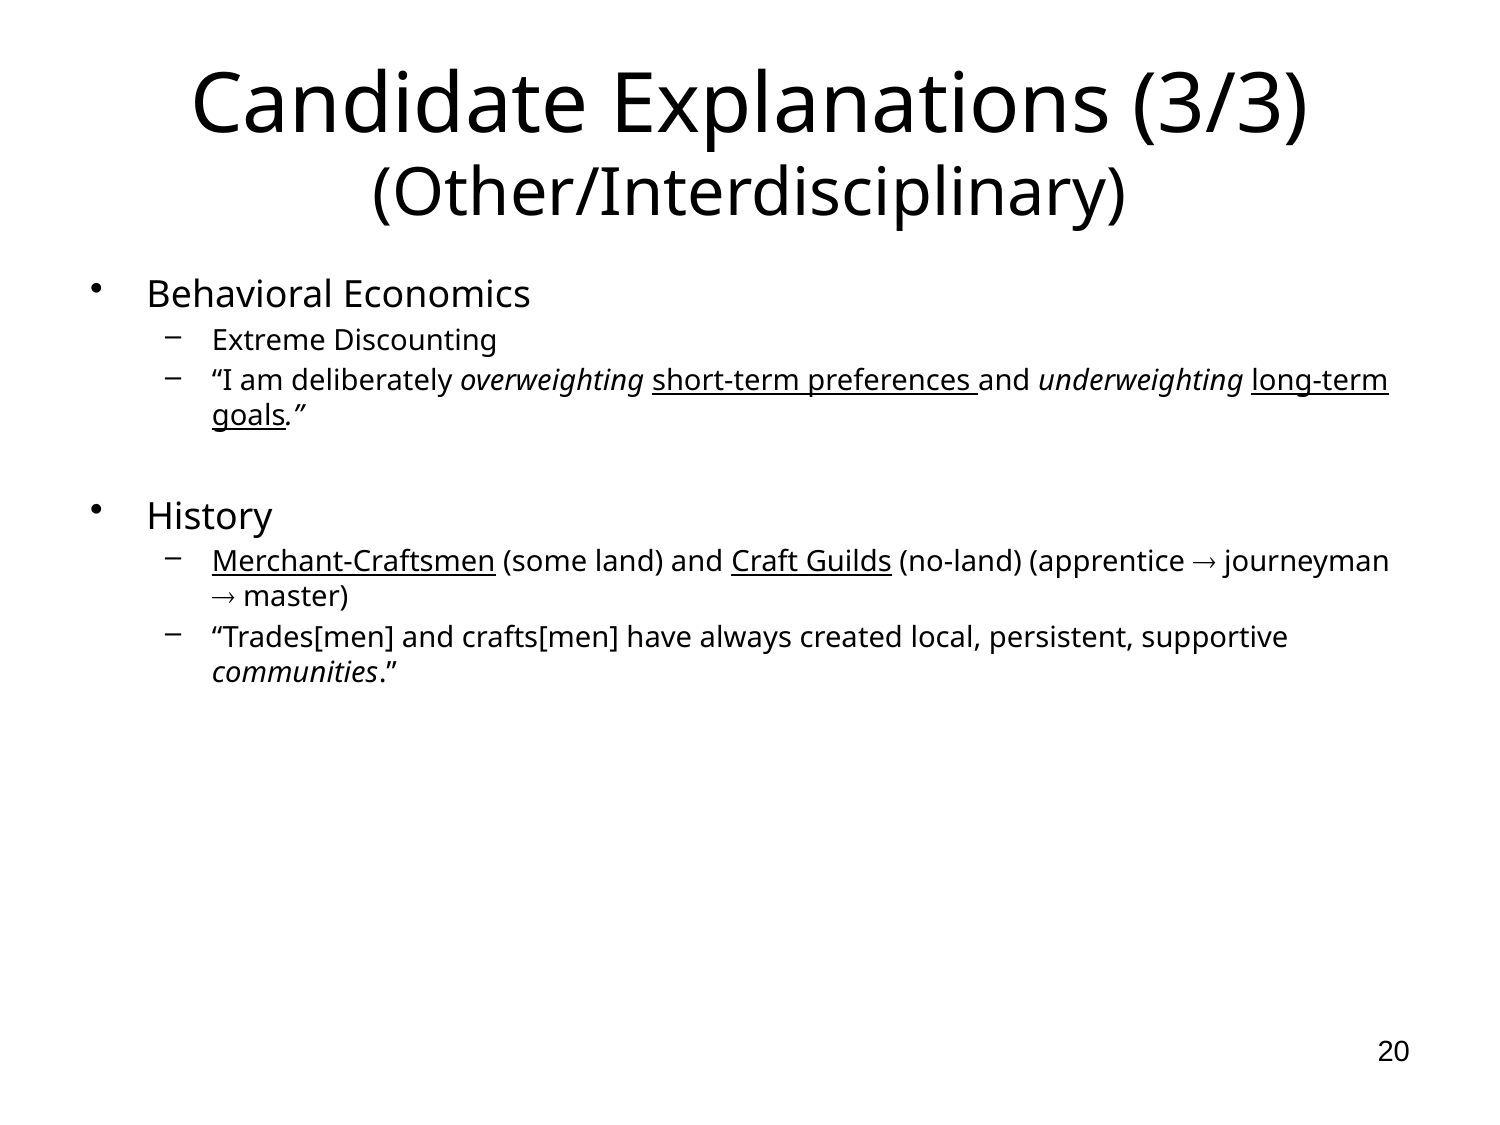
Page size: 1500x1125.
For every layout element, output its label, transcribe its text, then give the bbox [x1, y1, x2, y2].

title Candidate Explanations (3/3) (Other/Interdisciplinary) [75, 45, 1425, 233]
list Behavioral Economics Extreme Discounting “I am deliberately overweighting short-term preferences and underweighting long-term goals.” History Merchant-Craftsmen (some land) and Craft Guilds (no-land) (apprentice  journeyman  master) “Trades[men] and crafts[men] have always created local, persistent, supportive communities.” [75, 262, 1425, 1005]
slide_number 20 [1074, 1024, 1425, 1103]
